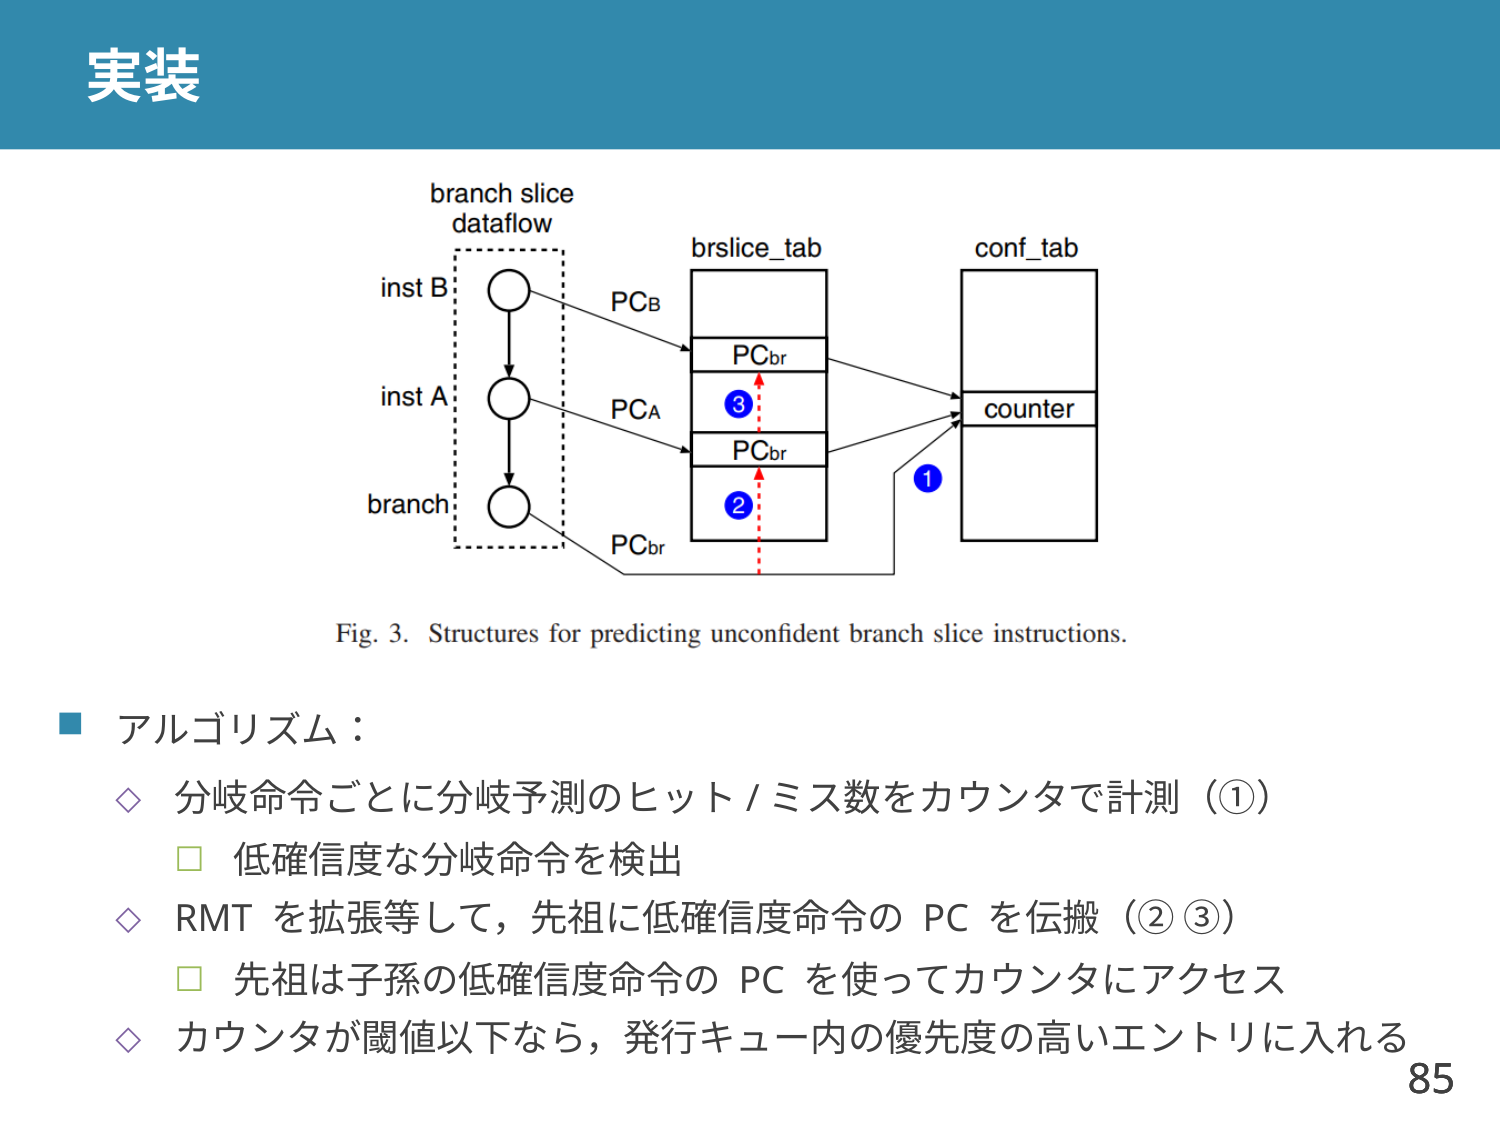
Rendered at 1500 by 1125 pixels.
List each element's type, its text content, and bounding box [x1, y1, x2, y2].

picture [306, 178, 1158, 663]
list アルゴリズム： 分岐命令ごとに分岐予測のヒット/ミス数をカウンタで計測（①） 低確信度な分岐命令を検出 RMT を拡張等して，先祖に低確信度命令の PC を伝搬（② ③） 先祖は子孫の低確信度命令の PC を使ってカウンタにアクセス カウンタが閾値以下なら，発行キュー内の優先度の高いエントリに入れる [41, 724, 1459, 1036]
title 実装 [70, 0, 1500, 150]
